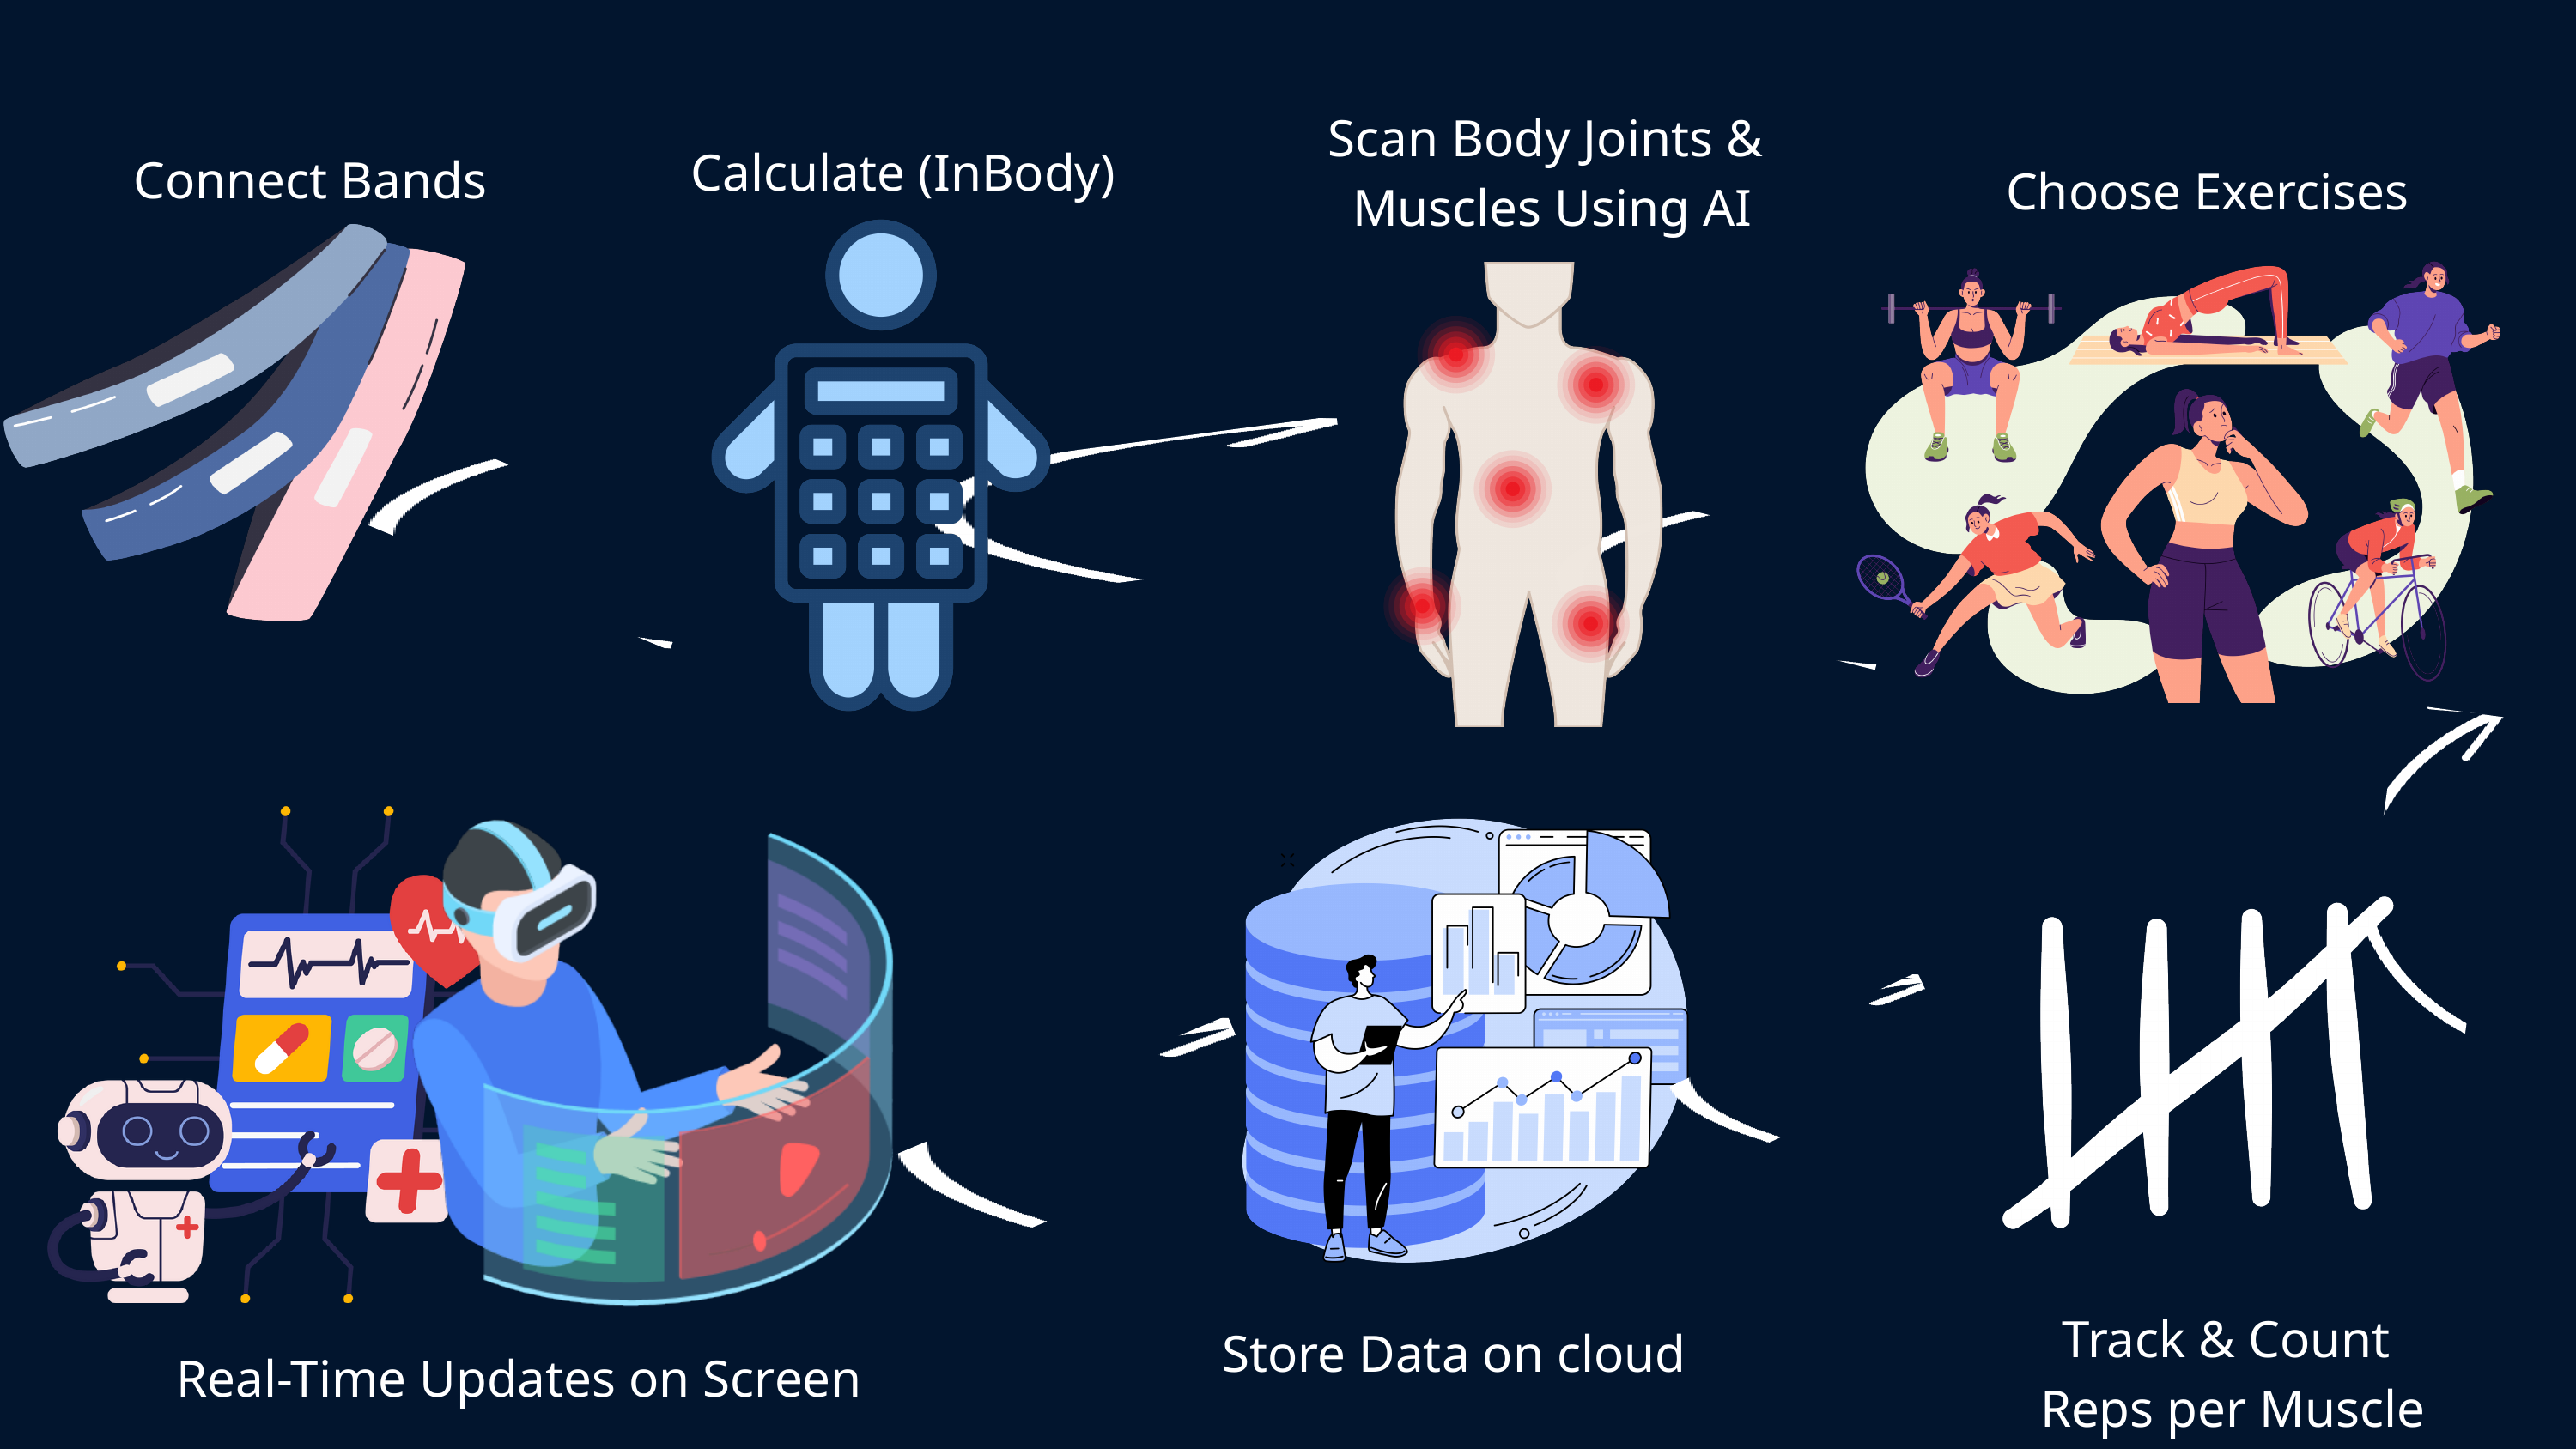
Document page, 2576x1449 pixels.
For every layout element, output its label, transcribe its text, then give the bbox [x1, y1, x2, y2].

text_box [1383, 262, 1663, 727]
text_box [361, 421, 711, 651]
text_box Store Data on cloud [1006, 1312, 1902, 1383]
text_box Choose Exercises [1954, 149, 2447, 290]
text_box Connect Bands [105, 138, 515, 209]
text_box [0, 219, 470, 624]
text_box [891, 1015, 1231, 1267]
text_box [2001, 895, 2474, 1230]
text_box Scan Body Joints & Muscles Using AI [1315, 96, 1789, 237]
text_box [711, 219, 1051, 712]
text_box [1051, 415, 1355, 592]
text_box [1856, 261, 2500, 704]
text_box Calculate (InBody) [657, 130, 1150, 201]
text_box Track & Count Reps per Muscle [1944, 1297, 2508, 1449]
text_box [1663, 503, 1902, 670]
text_box [1662, 972, 1957, 1174]
text_box [1231, 814, 1706, 1282]
text_box [2354, 703, 2508, 1048]
text_box Real-Time Updates on Screen [113, 1337, 925, 1408]
text_box [47, 806, 538, 1303]
text_box [402, 815, 937, 1319]
